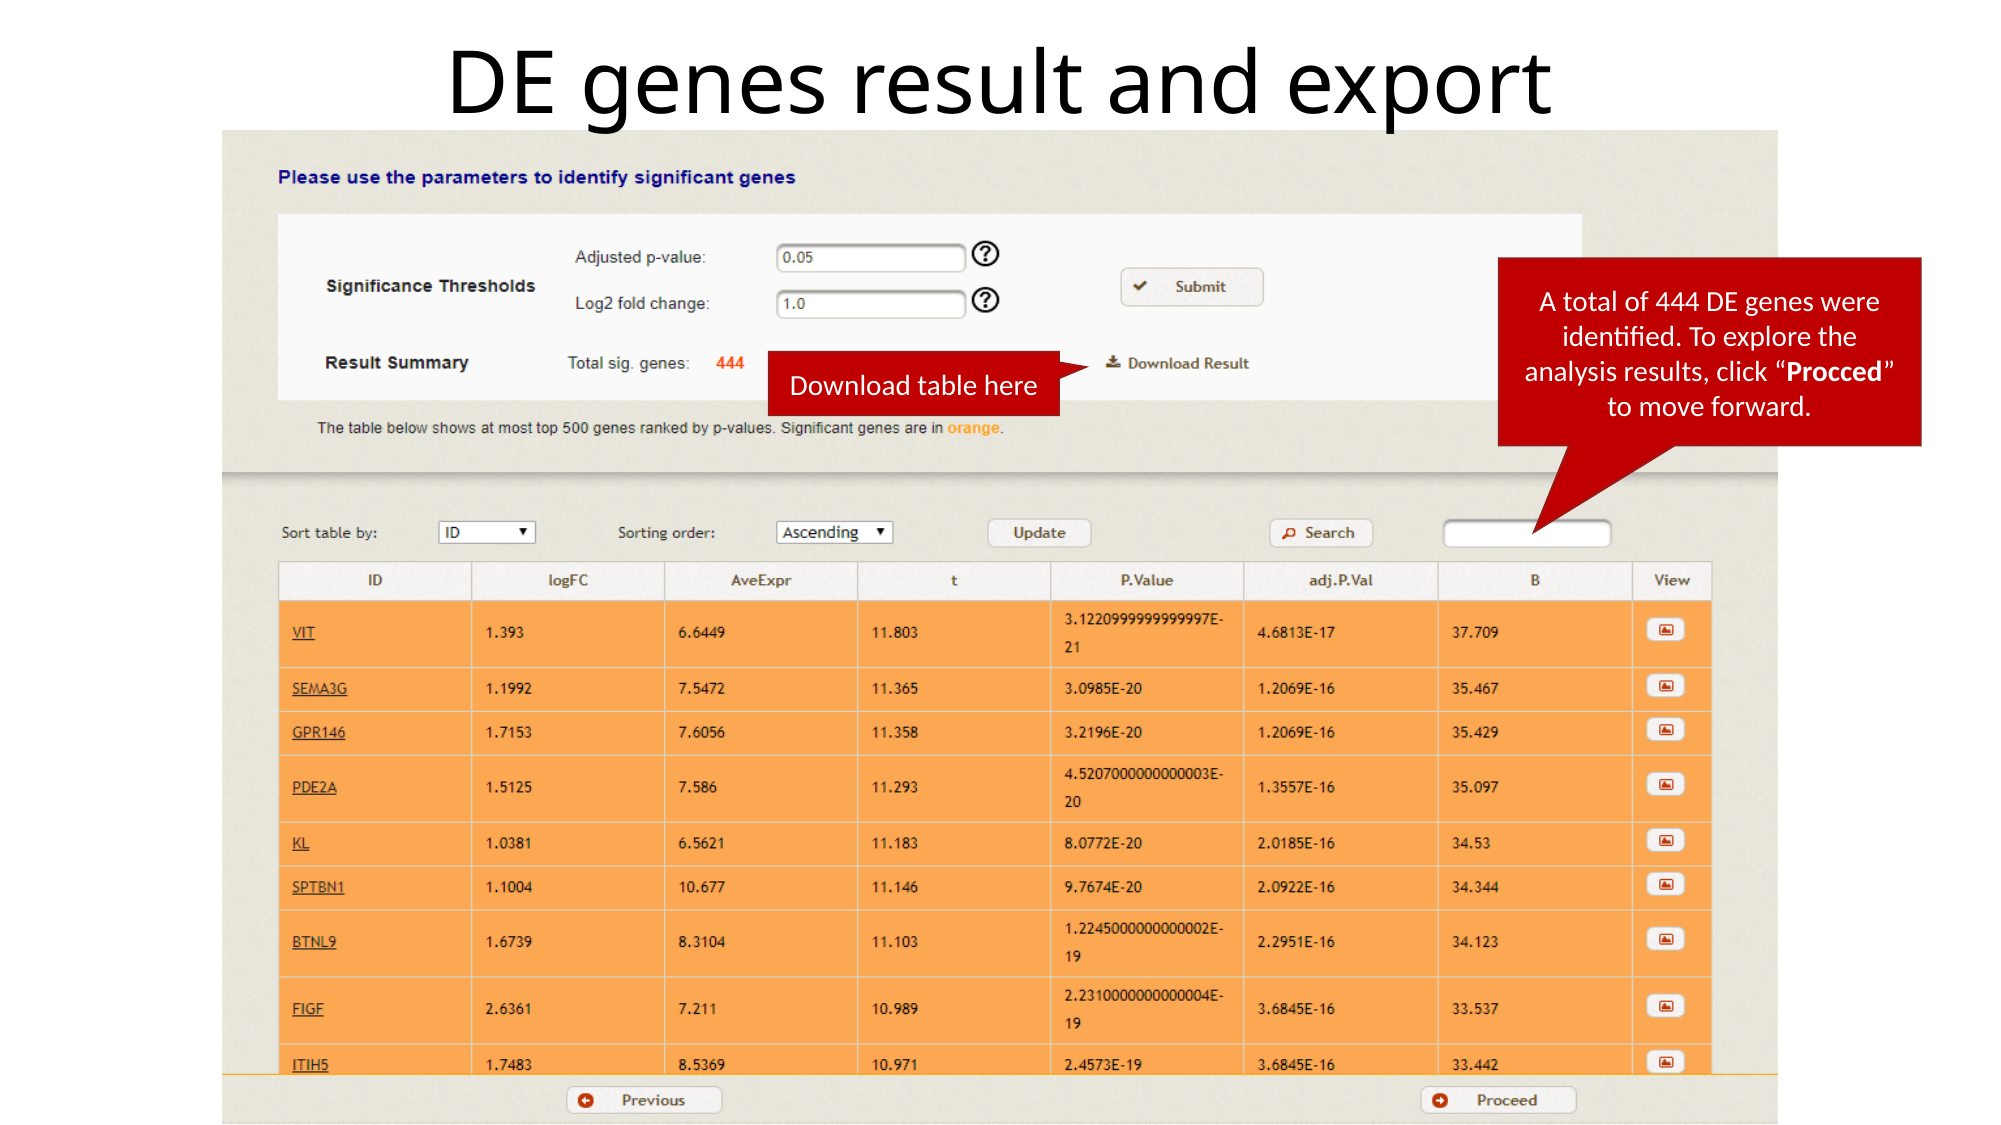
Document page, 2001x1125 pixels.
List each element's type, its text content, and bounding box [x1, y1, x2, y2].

picture [222, 130, 1778, 1125]
text_box A total of 444 DE genes were identified. To explore the analysis results, click “Procced” to move forward. [1778, 257, 1922, 447]
title DE genes result and export [149, 30, 1851, 140]
